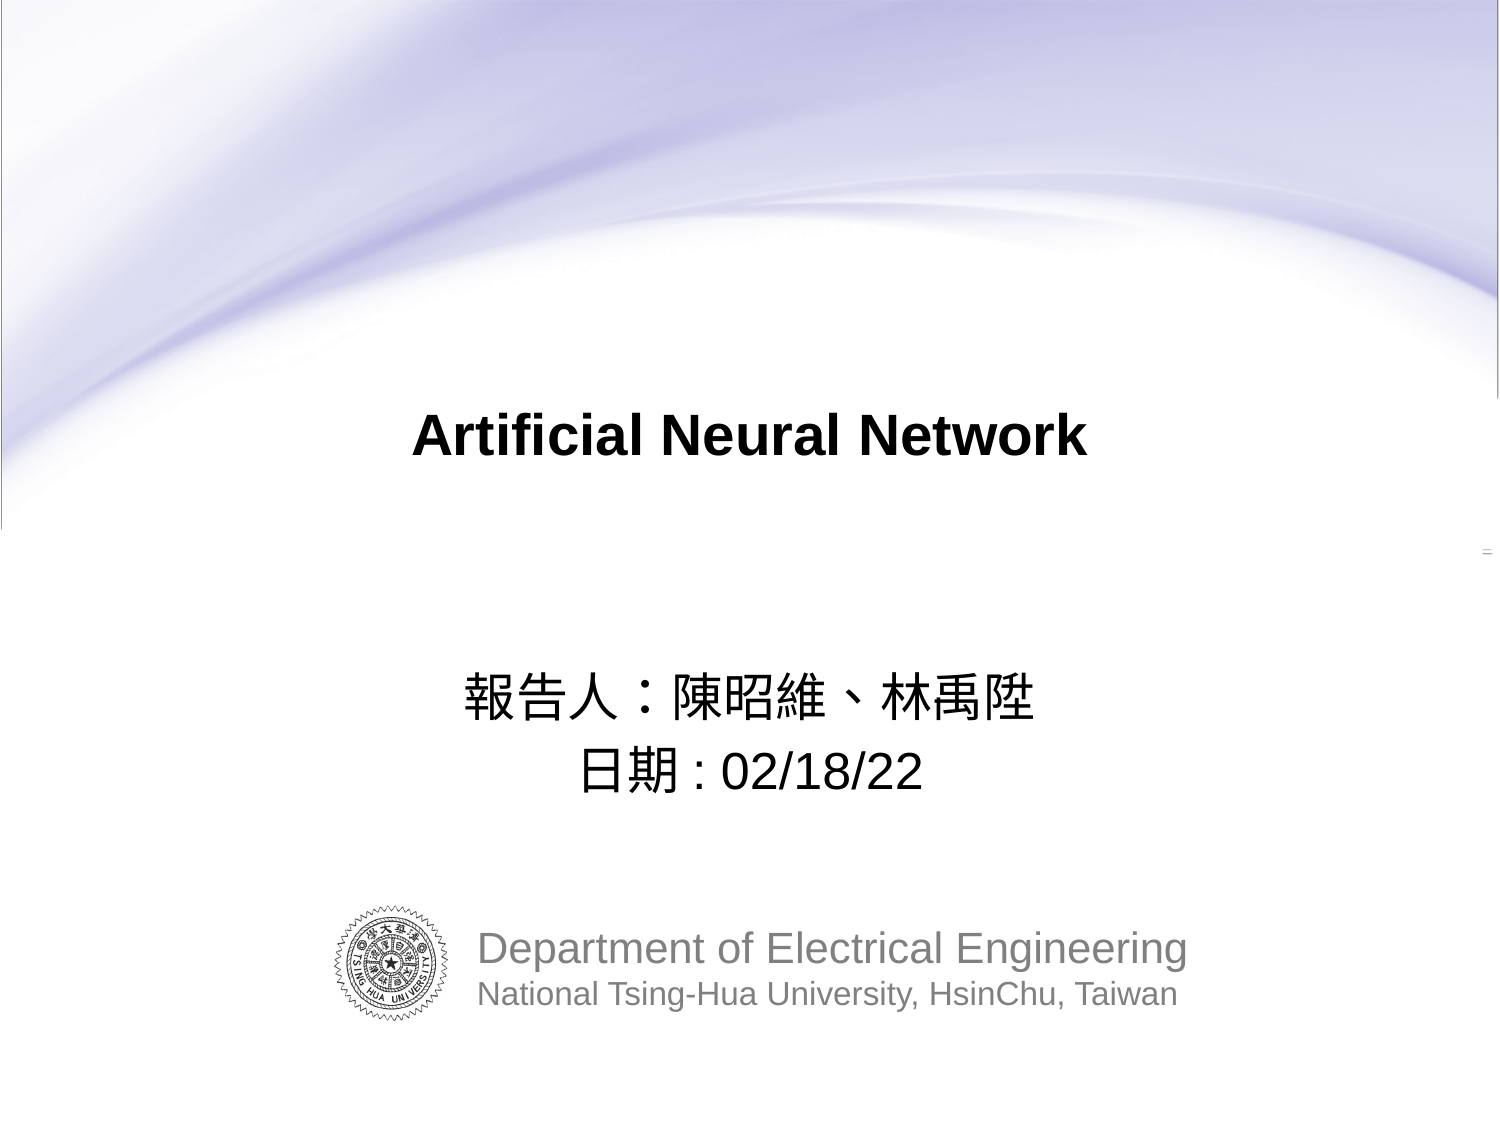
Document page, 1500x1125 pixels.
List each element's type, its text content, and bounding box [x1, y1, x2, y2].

title Artificial Neural Network [0, 302, 1500, 563]
picture [0, 0, 1500, 302]
subtitle 報告人：陳昭維、林禹陞 日期: 02/18/22 [0, 657, 1500, 894]
